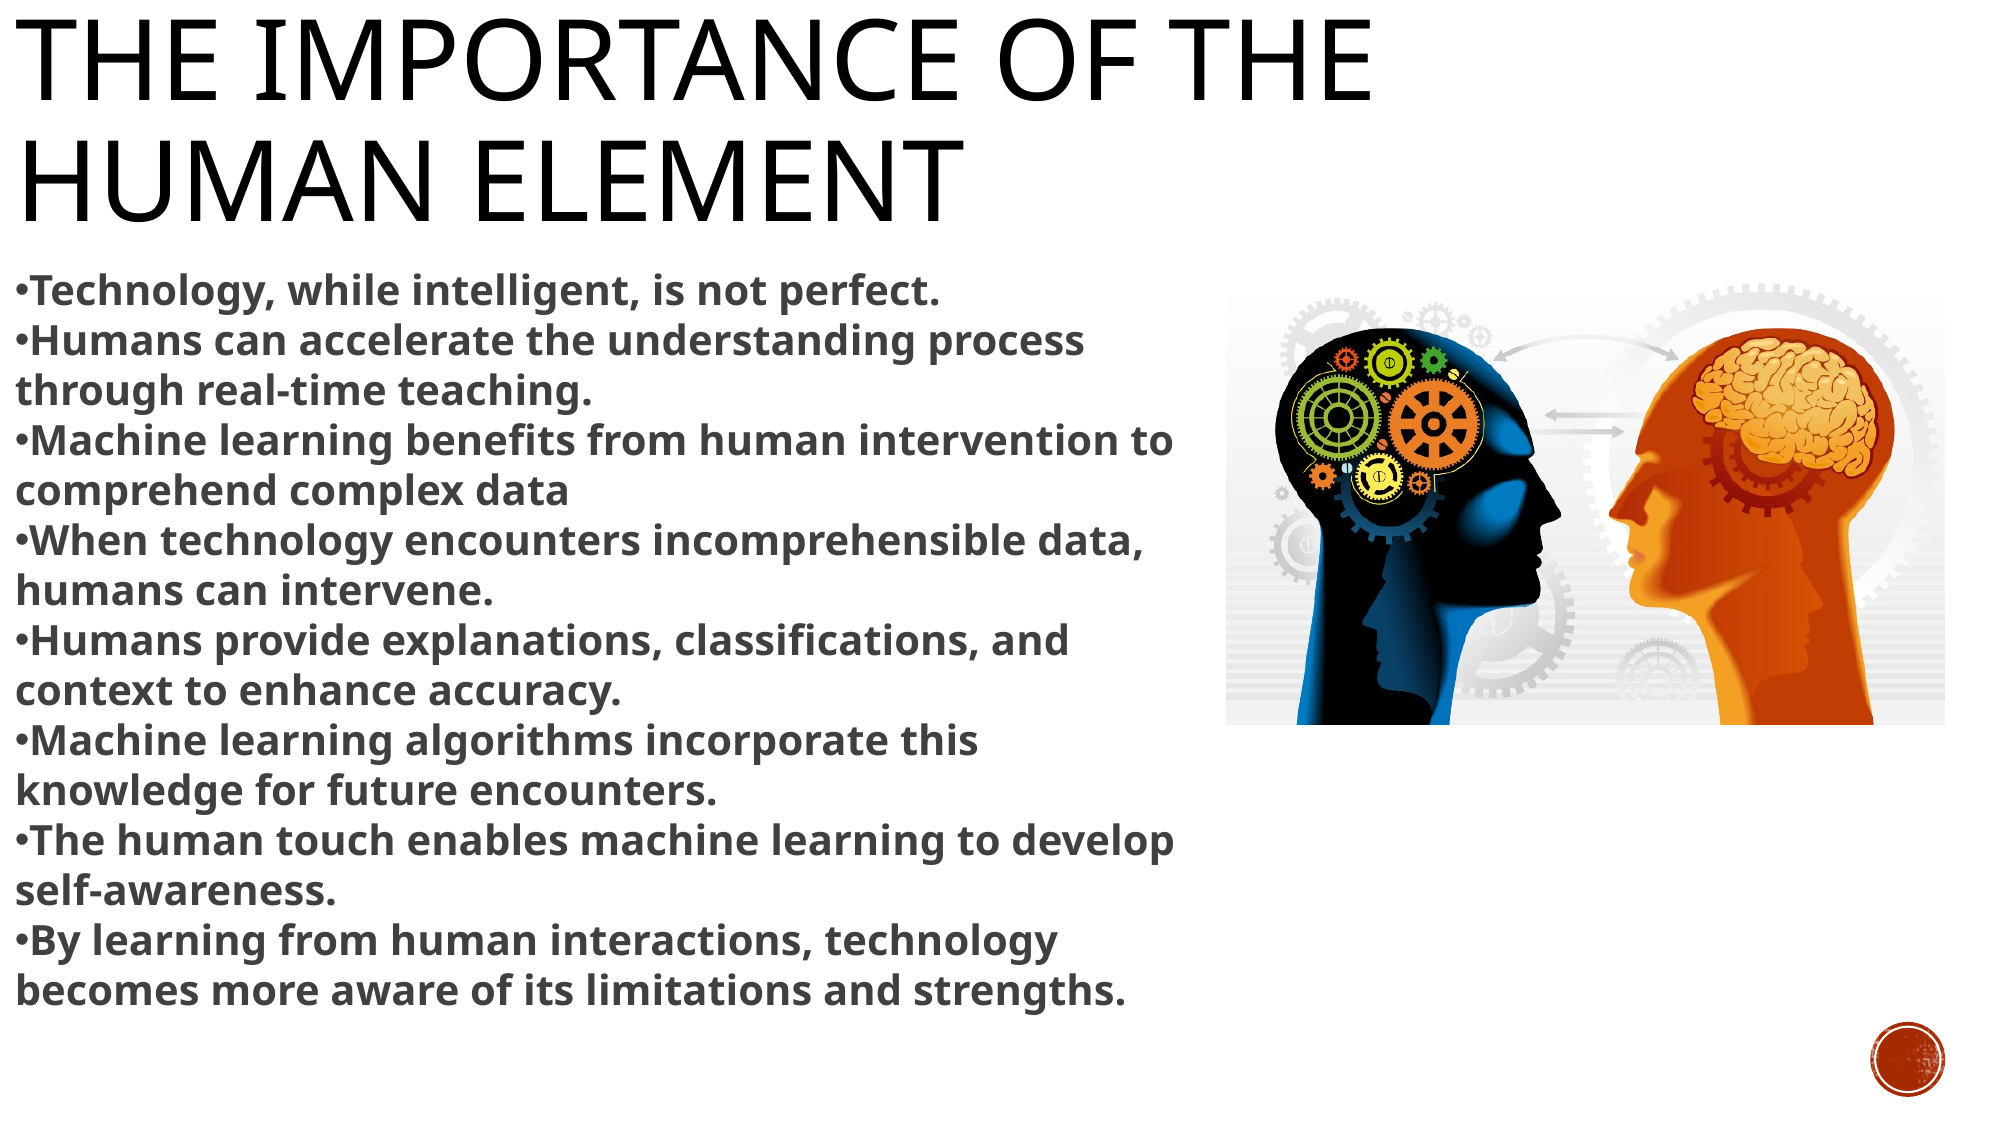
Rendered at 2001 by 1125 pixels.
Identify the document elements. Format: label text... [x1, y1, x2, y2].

title THE IMPORTANCE OF THE HUMAN ELEMENT [0, 0, 1793, 257]
picture [1226, 256, 1945, 725]
text_box Technology, while intelligent, is not perfect. Humans can accelerate the understanding process through real-time teaching. Machine learning benefits from human intervention to comprehend complex data When technology encounters incomprehensible data, humans can intervene. Humans provide explanations, classifications, and context to enhance accuracy. Machine learning algorithms incorporate this knowledge for future encounters. The human touch enables machine learning to develop self-awareness. By learning from human interactions, technology becomes more aware of its limitations and strengths. [0, 256, 1209, 1117]
